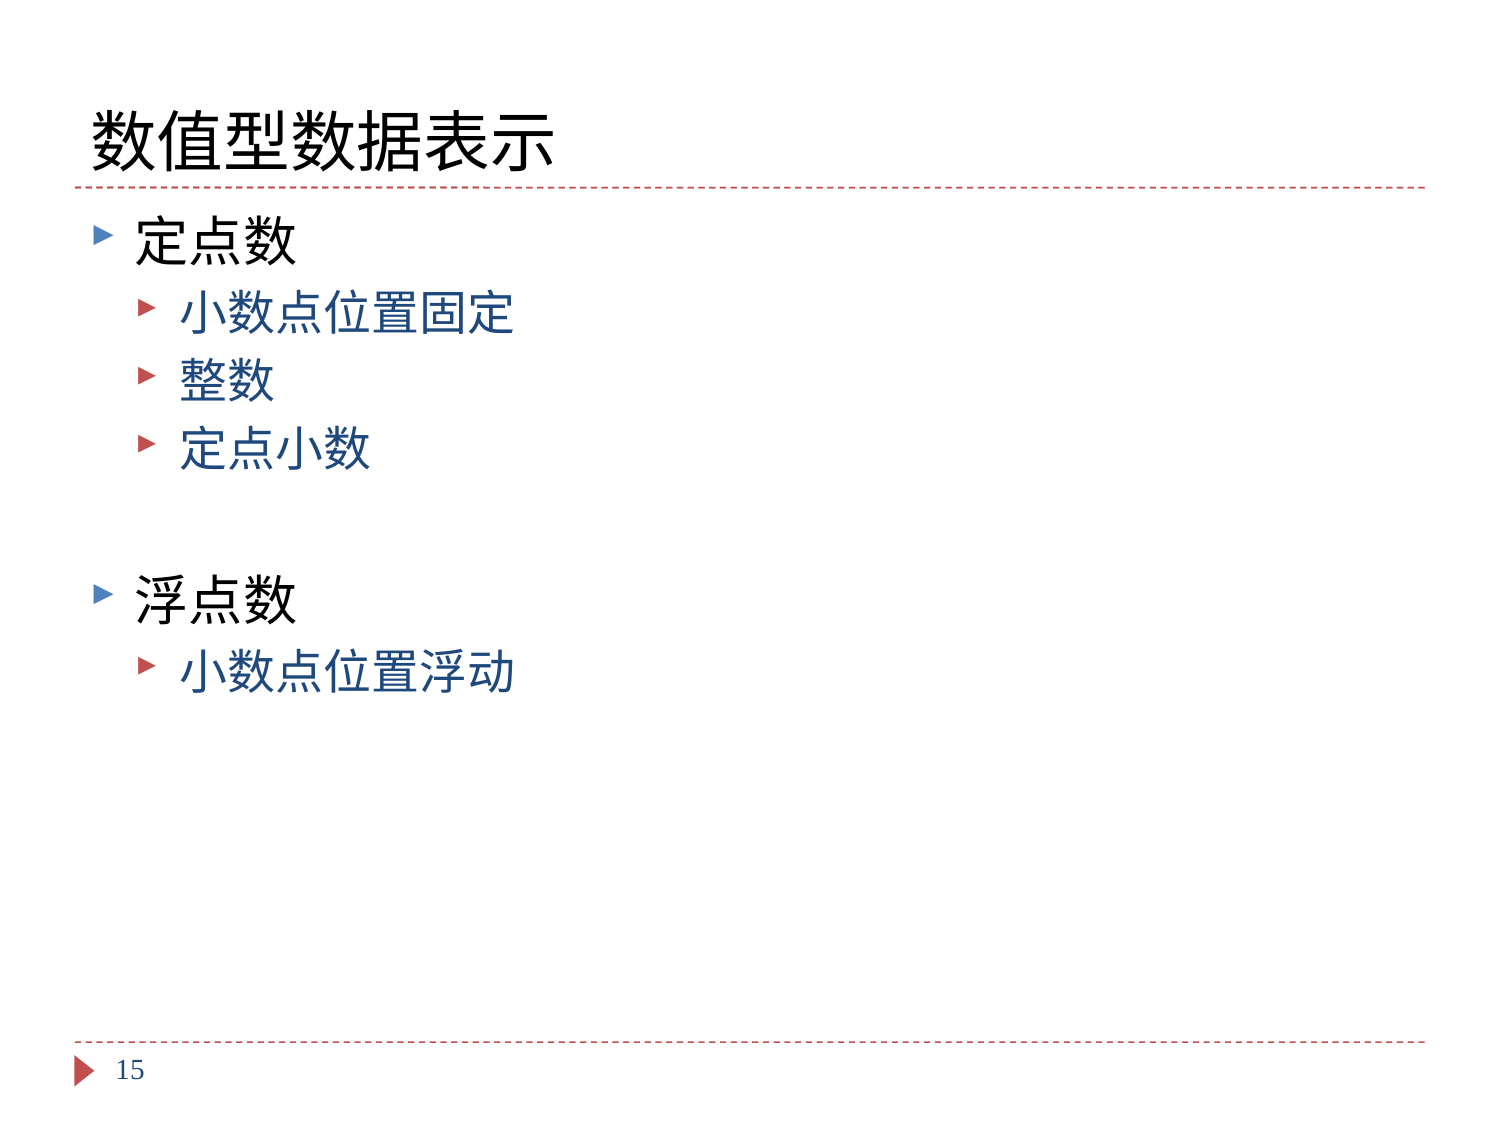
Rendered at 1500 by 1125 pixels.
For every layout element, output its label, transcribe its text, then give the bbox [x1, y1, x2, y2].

slide_number 15 [100, 1042, 426, 1103]
title 数值型数据表示 [75, 24, 1425, 188]
list 定点数 小数点位置固定 整数 定点小数 浮点数 小数点位置浮动 [75, 200, 1425, 1006]
